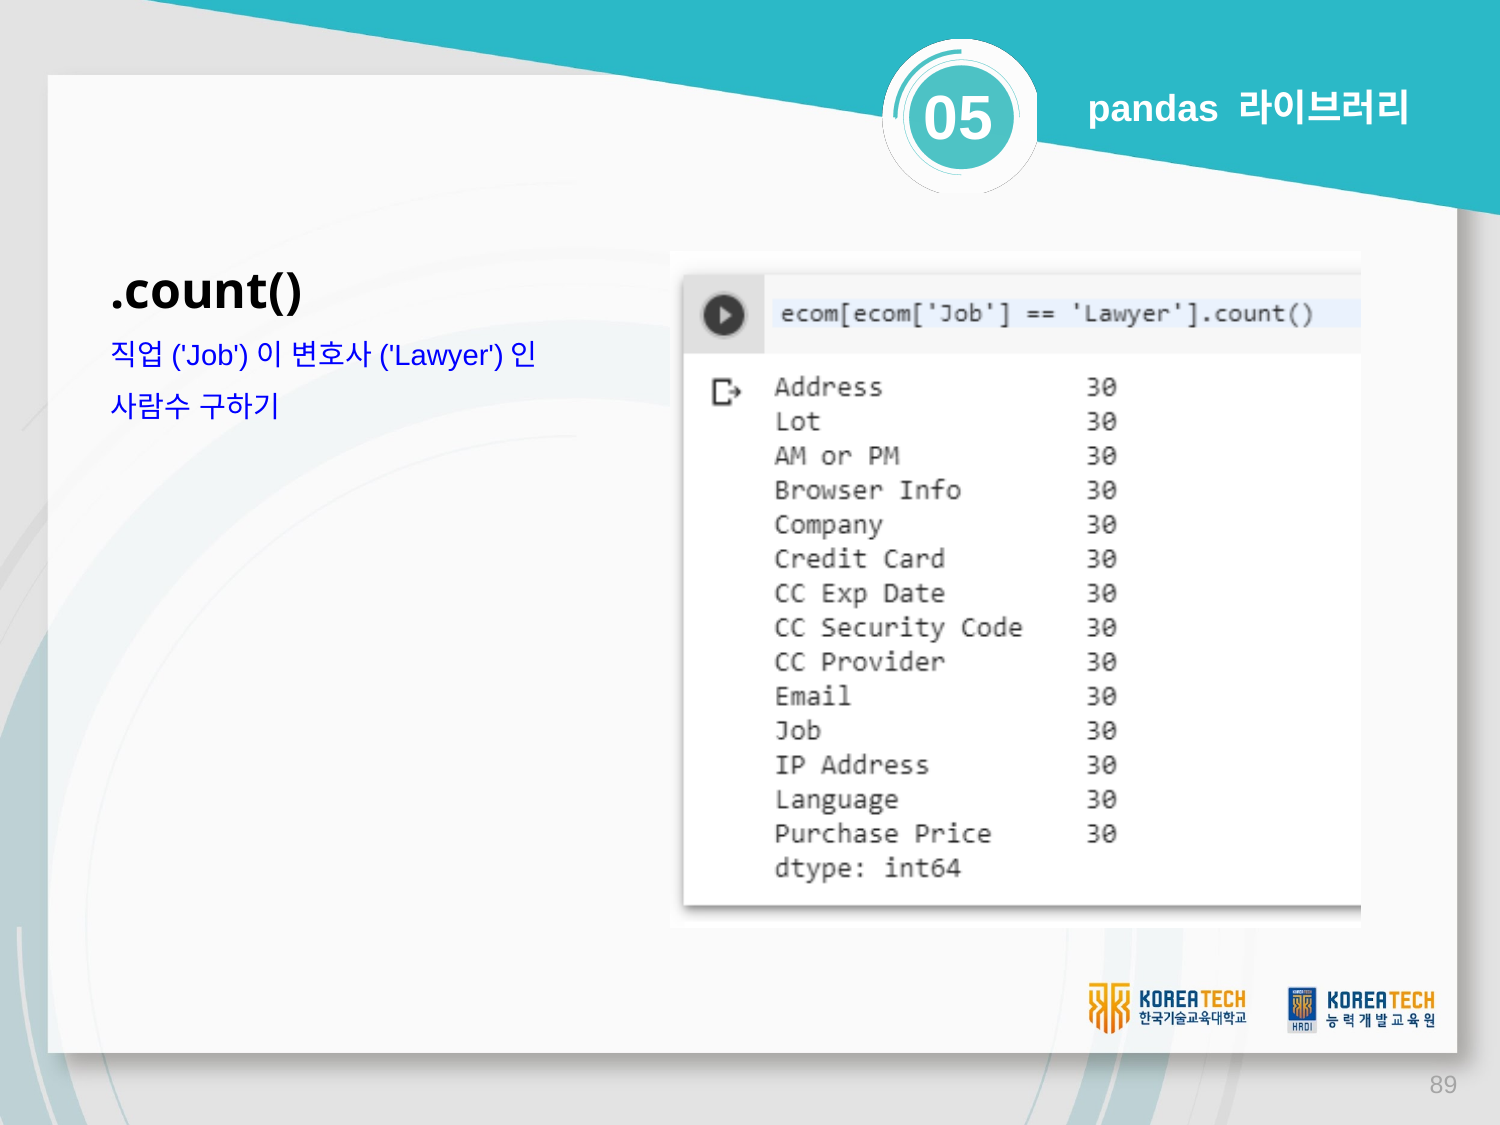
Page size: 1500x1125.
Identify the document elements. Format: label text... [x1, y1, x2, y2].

text_box .count() 직업('Job')이 변호사('Lawyer')인 사람수 구하기 [95, 221, 633, 821]
text_box pandas 라이브러리 [1054, 53, 1445, 161]
picture [0, 0, 1500, 1125]
slide_number 89 [1225, 1053, 1473, 1114]
